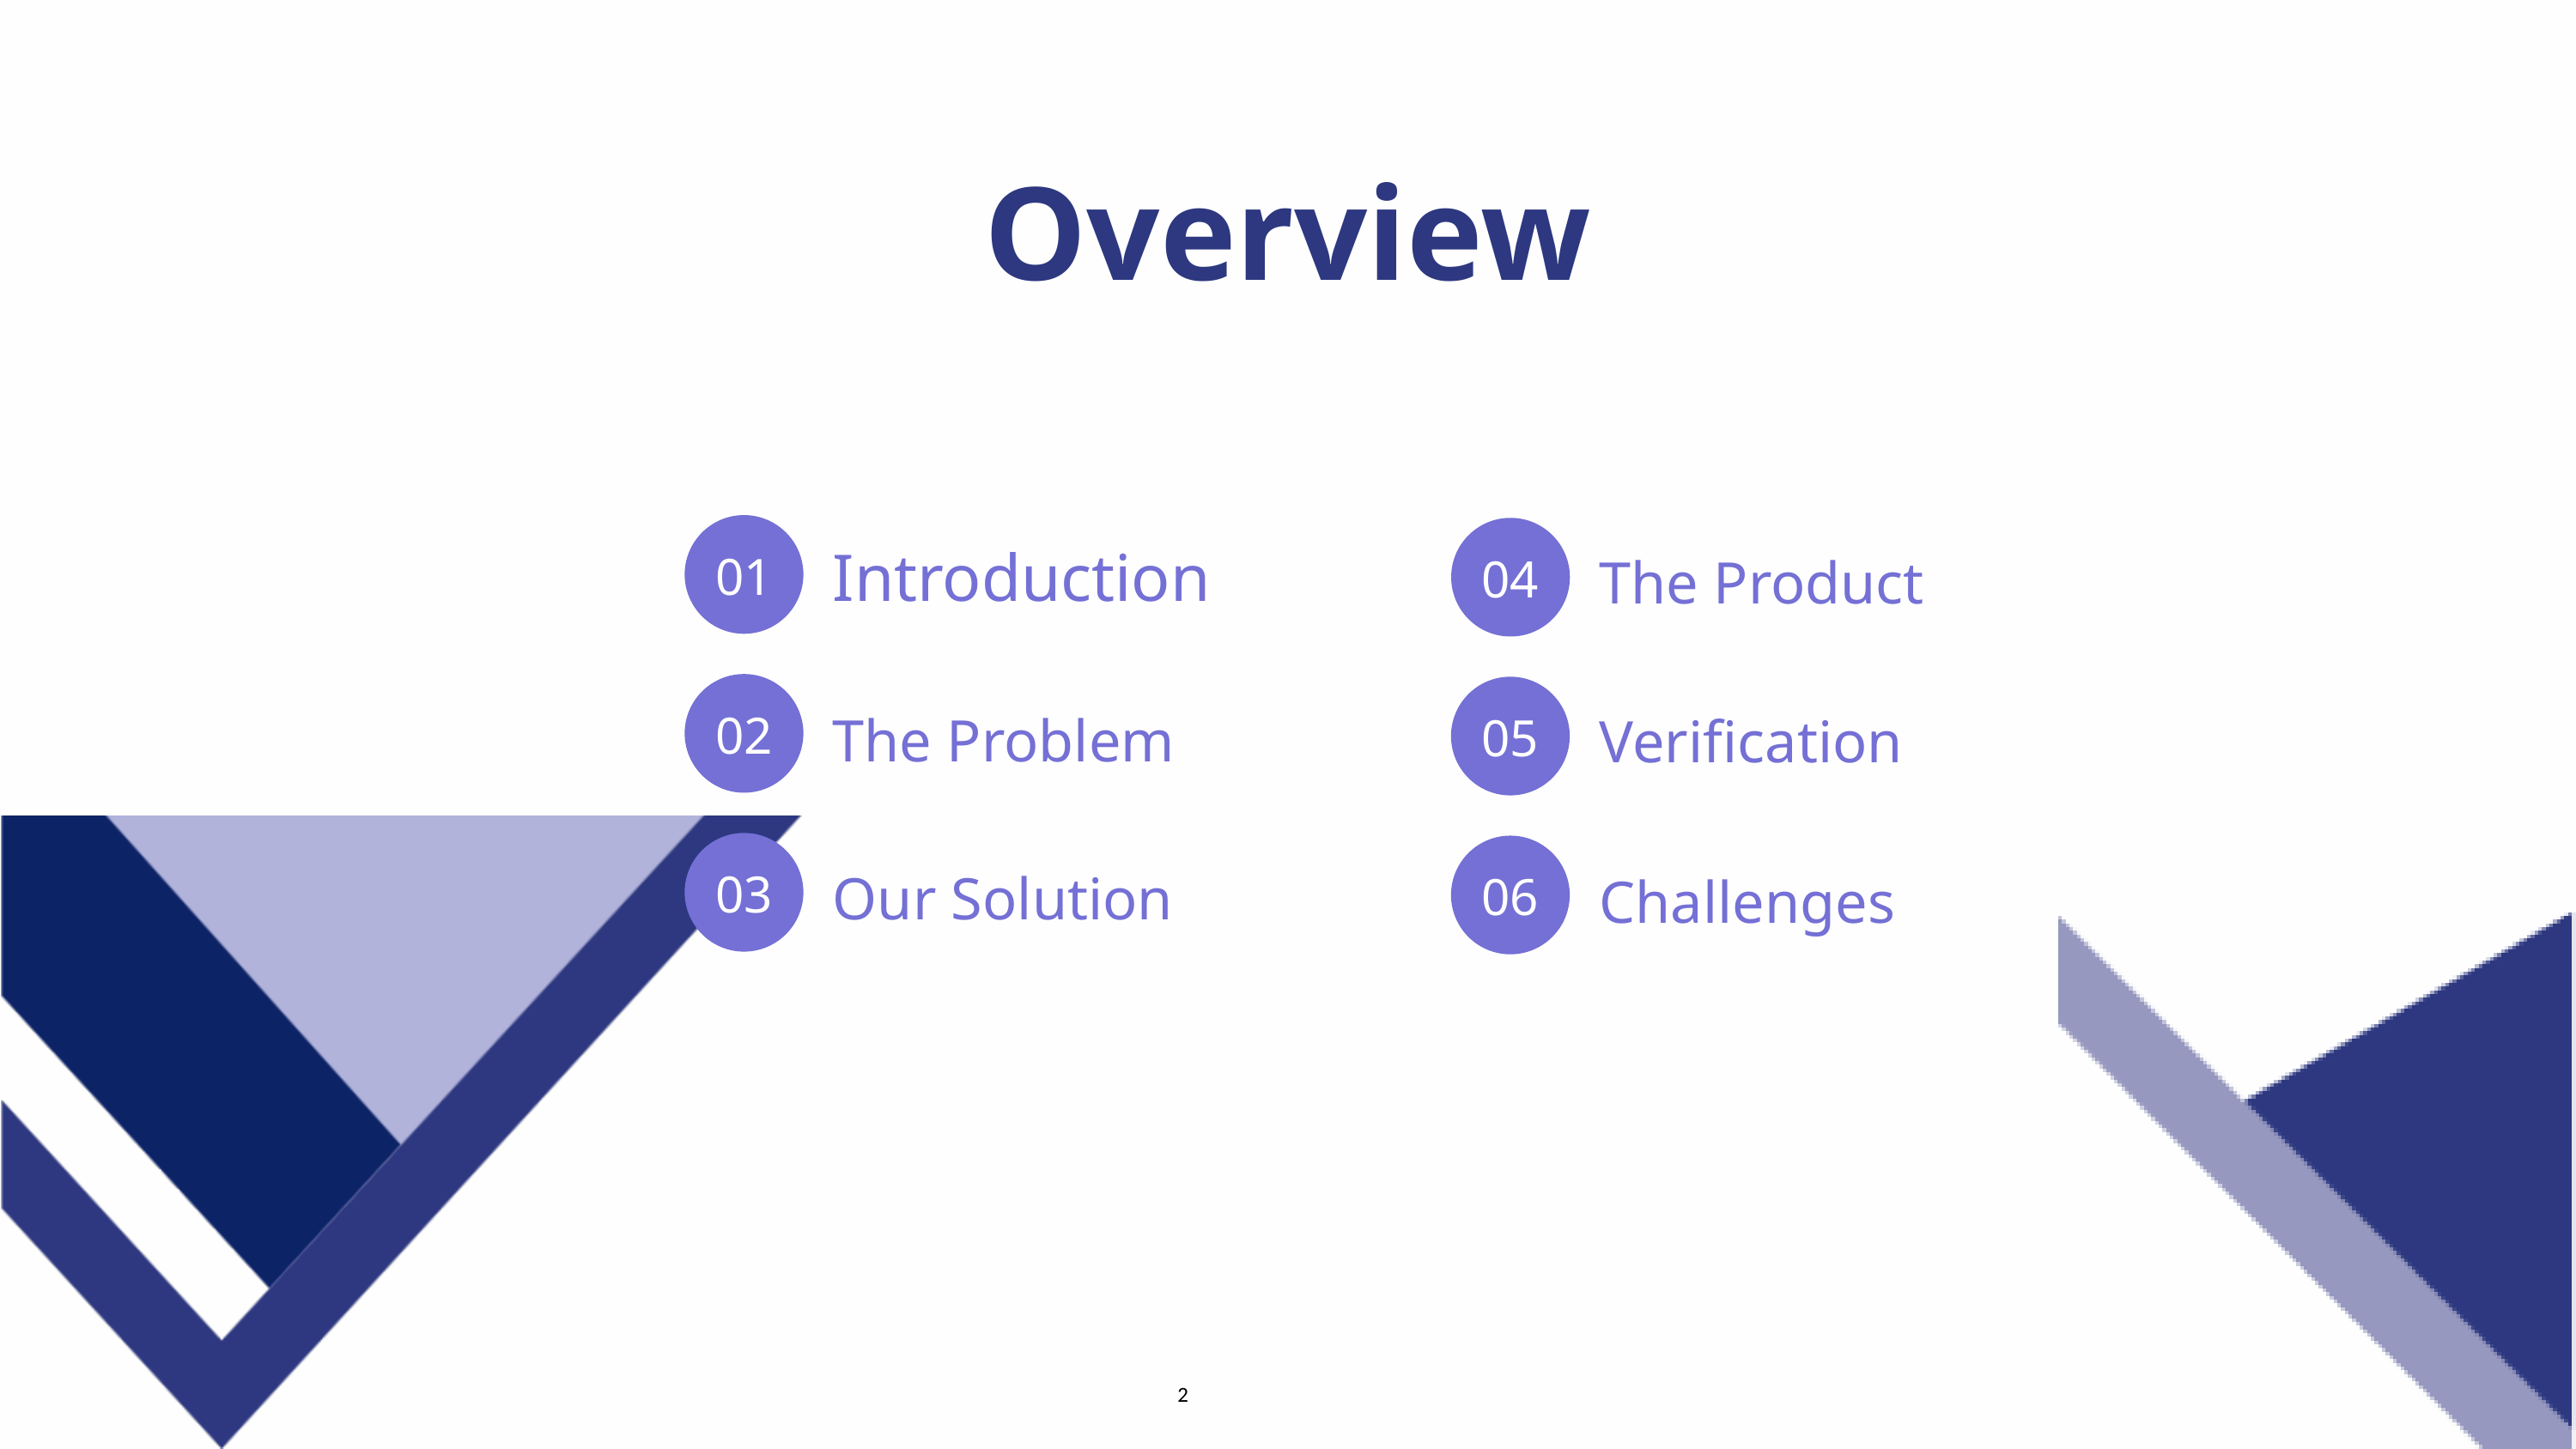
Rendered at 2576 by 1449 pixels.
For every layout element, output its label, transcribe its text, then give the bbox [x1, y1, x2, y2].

text_box Challenges [1599, 854, 2298, 1016]
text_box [684, 514, 804, 634]
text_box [1450, 676, 1571, 796]
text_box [684, 833, 804, 952]
slide_number 2 [1159, 1367, 1201, 1420]
text_box [2054, 912, 2576, 1449]
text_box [1450, 517, 1571, 637]
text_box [684, 673, 804, 793]
text_box Verification [1599, 694, 2298, 774]
text_box The Problem [832, 693, 1446, 773]
text_box Overview [392, 125, 2184, 306]
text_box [1450, 835, 1571, 955]
text_box The Product [1599, 535, 2298, 616]
text_box Our Solution [832, 851, 1446, 932]
text_box [0, 815, 804, 1449]
text_box Introduction [832, 534, 1446, 615]
